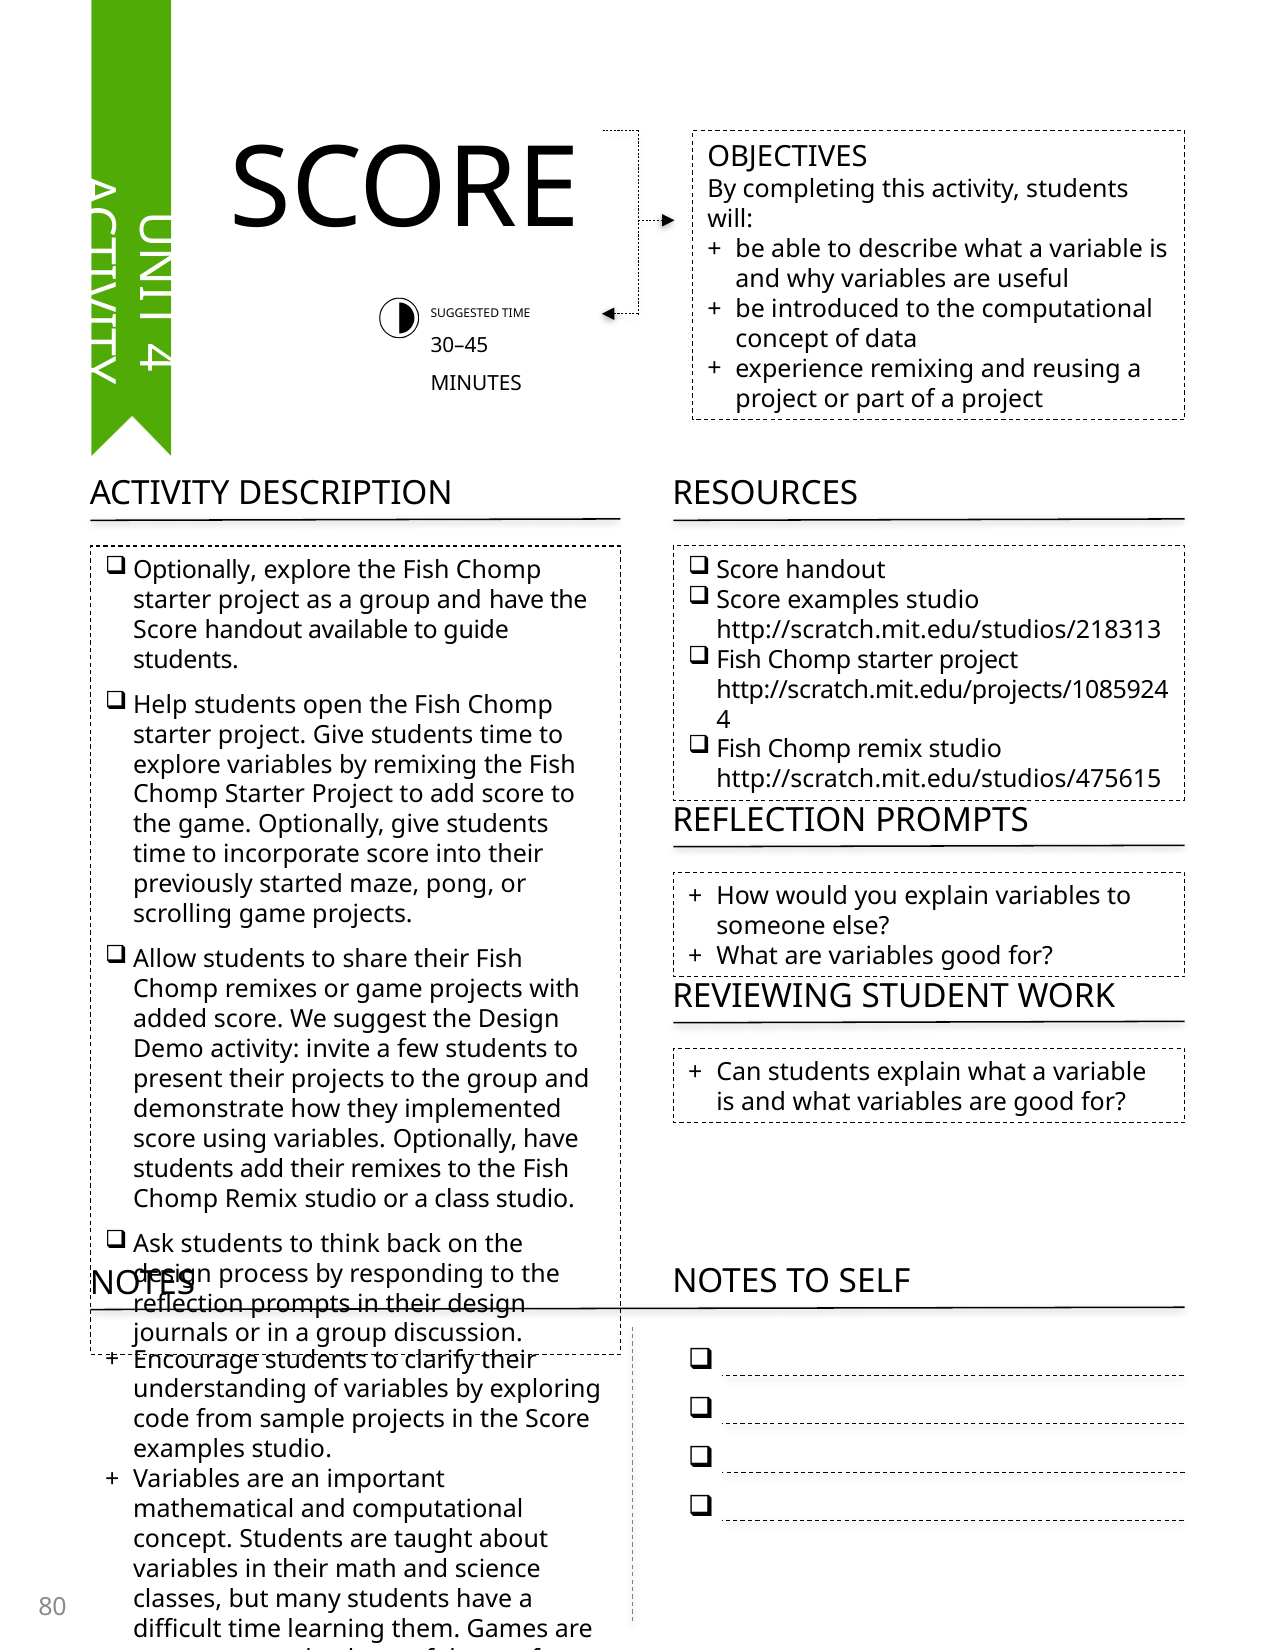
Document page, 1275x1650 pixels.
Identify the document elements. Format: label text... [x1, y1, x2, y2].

text_box Encourage students to clarify their understanding of variables by exploring code from sample projects in the Score examples studio. Variables are an important mathematical and computational concept. Students are taught about variables in their math and science classes, but many students have a difficult time learning them. Games are one way to make the usefulness of variables more concrete. [90, 1335, 621, 1650]
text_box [657, 464, 1201, 774]
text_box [74, 464, 621, 1092]
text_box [673, 1347, 1185, 1539]
text_box OBJECTIVES By completing this activity, students will: be able to describe what a variable is and why variables are useful be introduced to the computational concept of data experience remixing and reusing a project or part of a project [692, 130, 1185, 420]
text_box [657, 966, 1201, 1125]
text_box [90, 0, 172, 459]
text_box SCORE [214, 106, 677, 256]
picture [372, 287, 428, 342]
slide_number 80 [23, 1561, 321, 1650]
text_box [74, 1251, 1201, 1310]
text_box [601, 130, 675, 315]
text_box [657, 790, 1201, 949]
text_box SUGGESTED TIME 30–45 MINUTES [415, 277, 595, 402]
